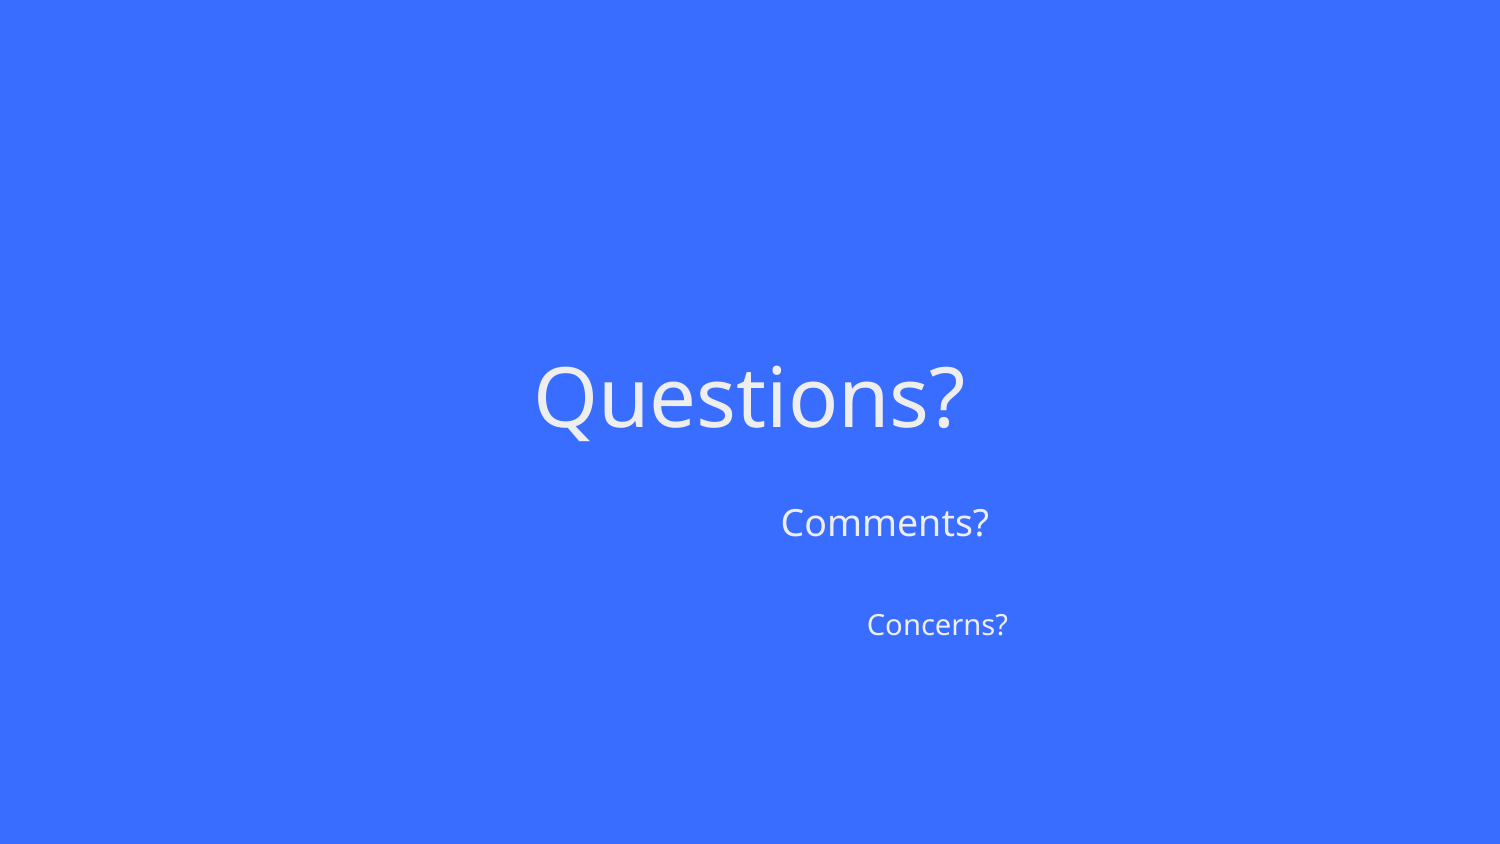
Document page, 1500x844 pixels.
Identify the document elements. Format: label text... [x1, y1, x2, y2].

text_box Comments? [765, 483, 1014, 566]
title Questions? [51, 328, 1449, 459]
text_box Concerns? [851, 590, 1028, 663]
